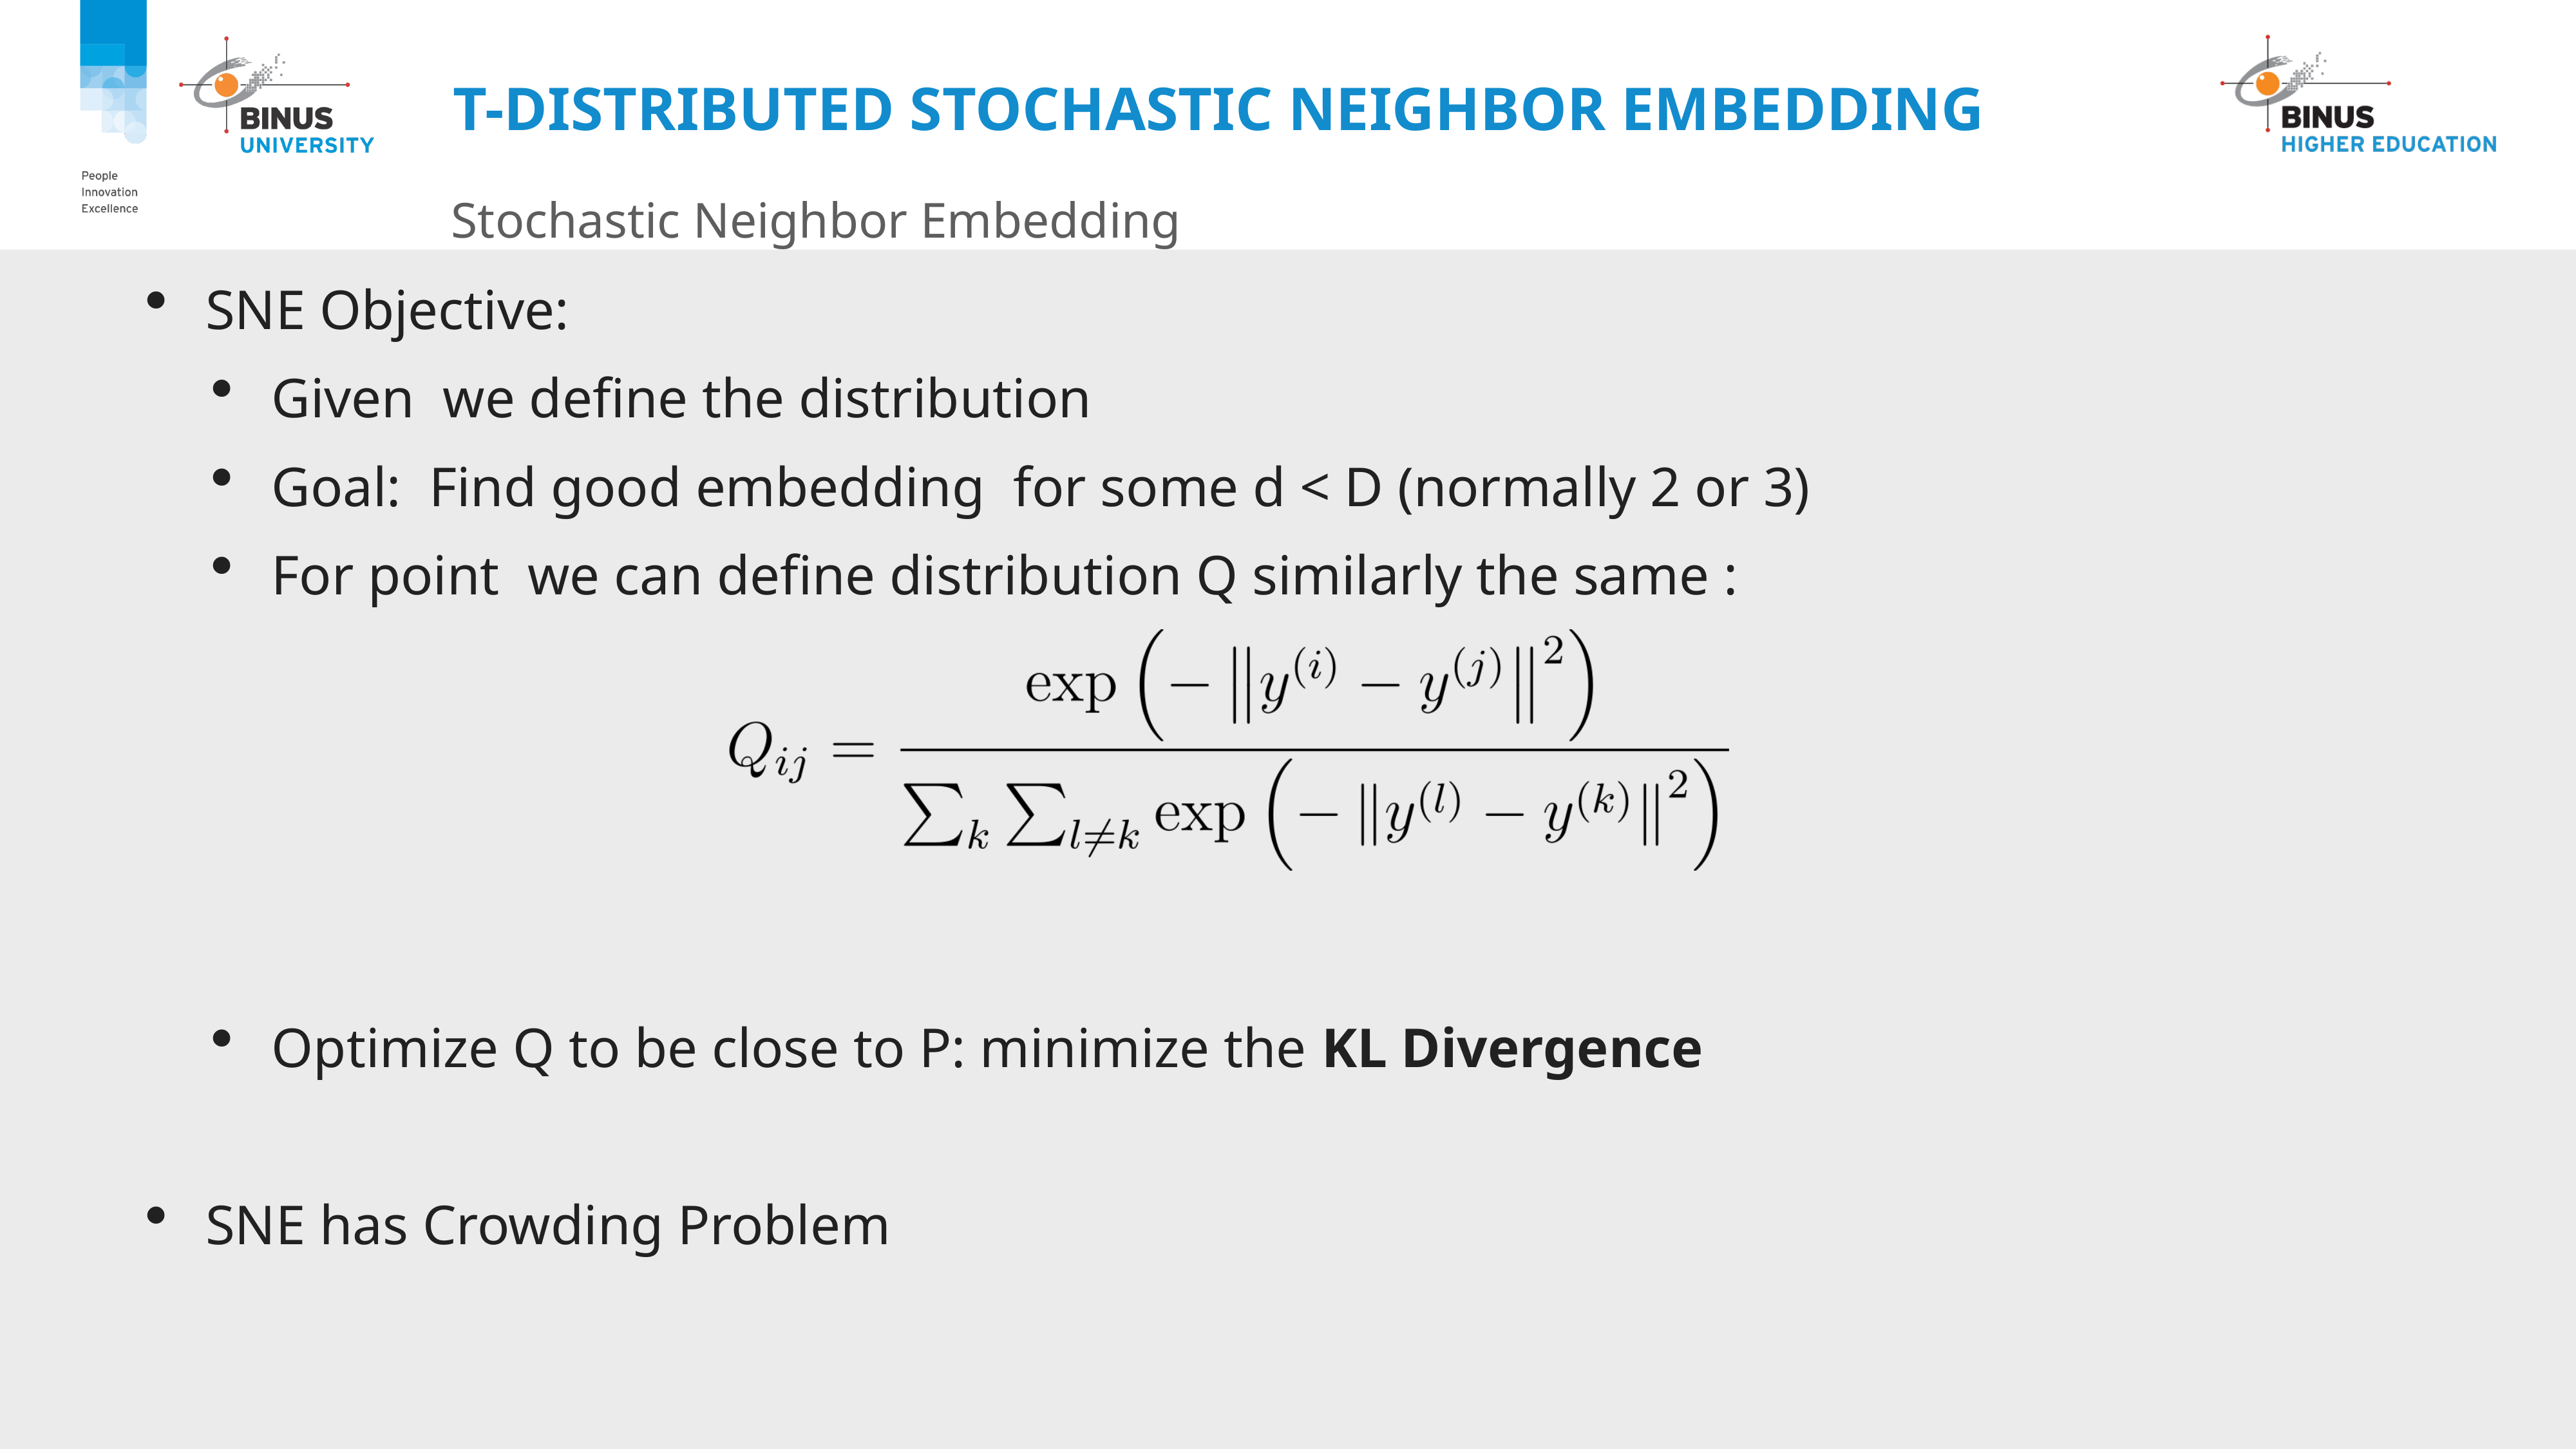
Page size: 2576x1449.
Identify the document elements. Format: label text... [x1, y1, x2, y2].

picture [80, 66, 147, 144]
title t-distributed stochastic neighbor embedding [448, 79, 2003, 134]
picture [726, 629, 1729, 871]
picture [174, 25, 374, 161]
text_box Stochastic Neighbor Embedding [446, 184, 1187, 254]
picture [2199, 0, 2496, 156]
picture [81, 146, 146, 213]
